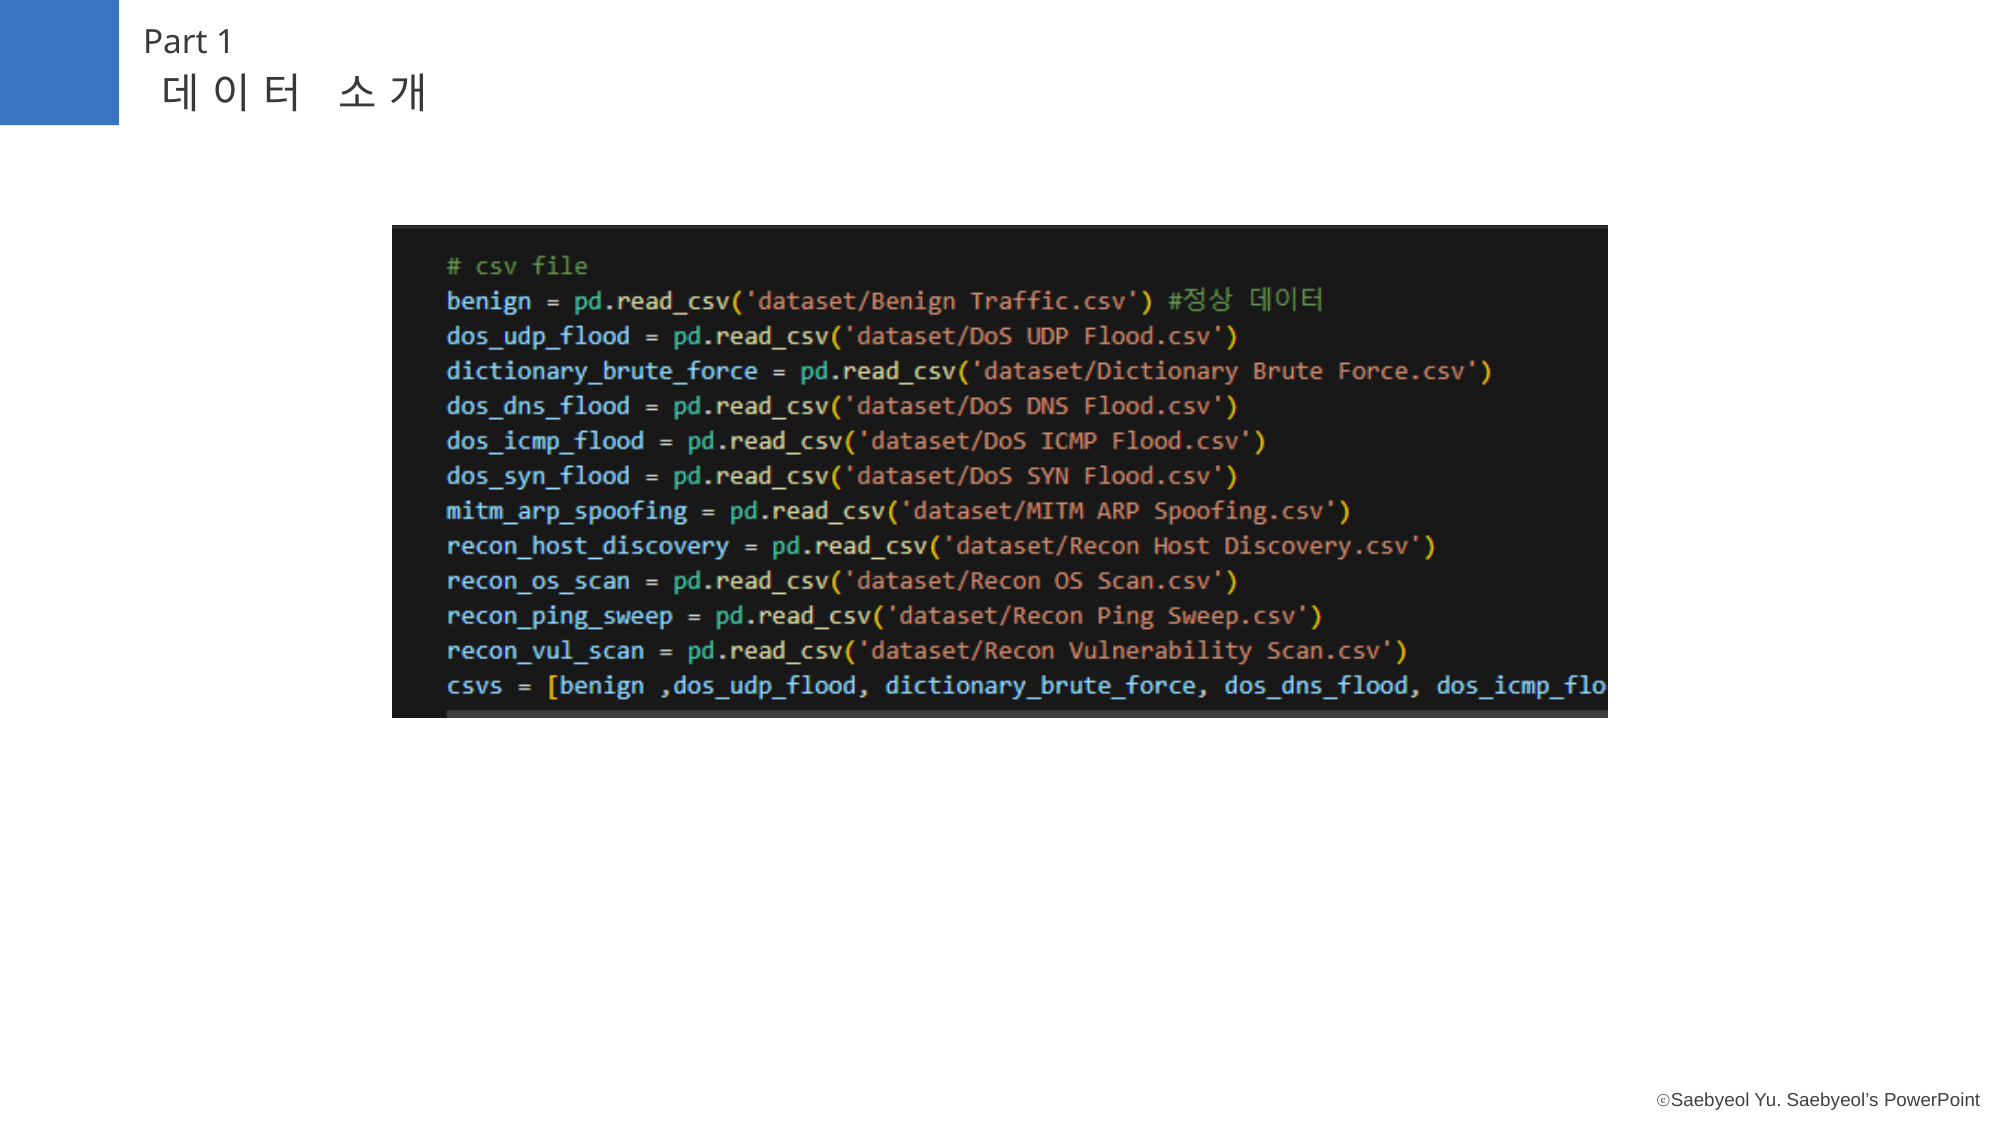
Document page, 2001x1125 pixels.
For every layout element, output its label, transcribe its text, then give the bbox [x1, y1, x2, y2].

text_box 데이터 소개 [146, 59, 443, 125]
text_box Part 1 [128, 12, 251, 68]
text_box [0, 0, 120, 126]
picture [392, 225, 1608, 718]
